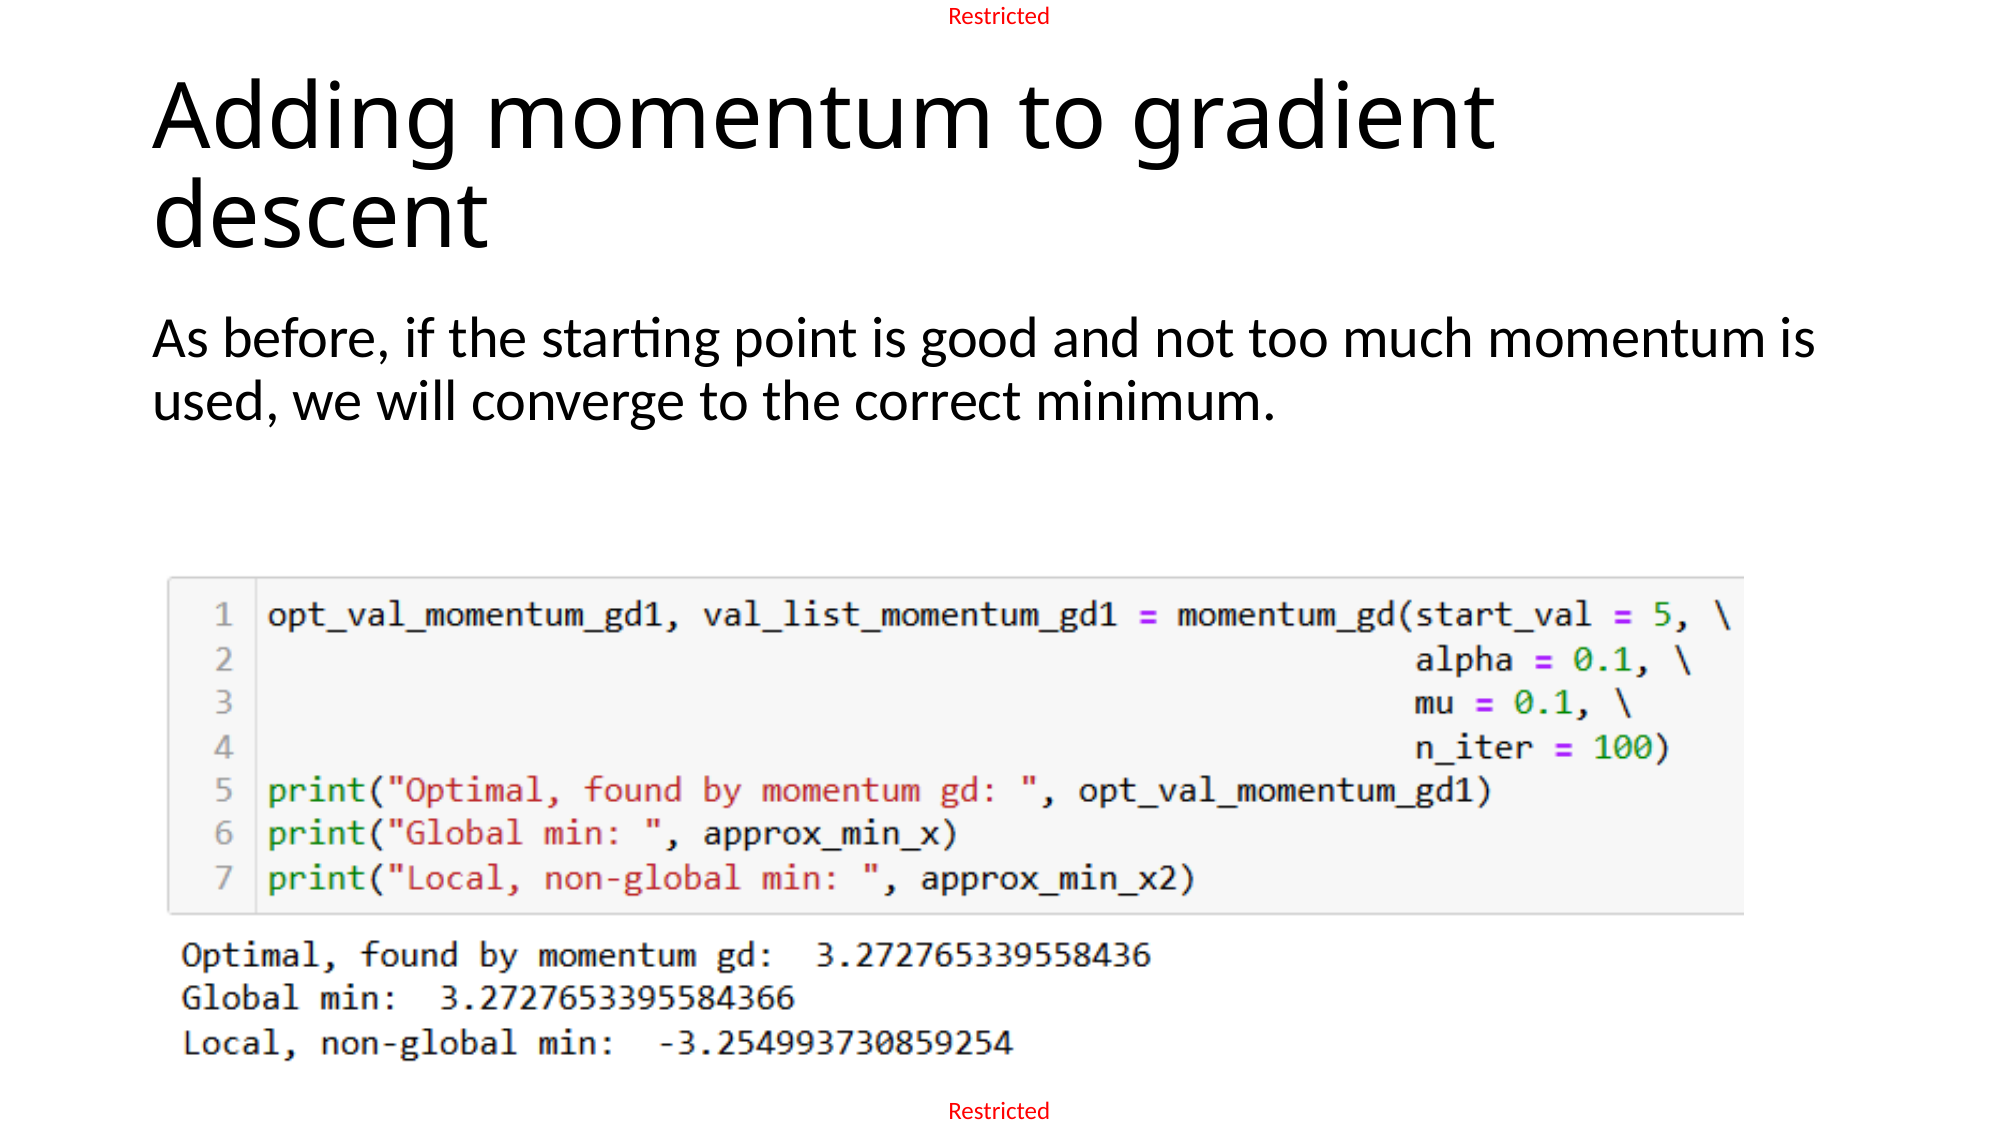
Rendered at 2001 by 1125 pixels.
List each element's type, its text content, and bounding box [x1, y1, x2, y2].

picture [157, 562, 1744, 1087]
list As before, if the starting point is good and not too much momentum is used, we will converge to the correct minimum. [137, 299, 1863, 1014]
title Adding momentum to gradient descent [137, 59, 1863, 278]
